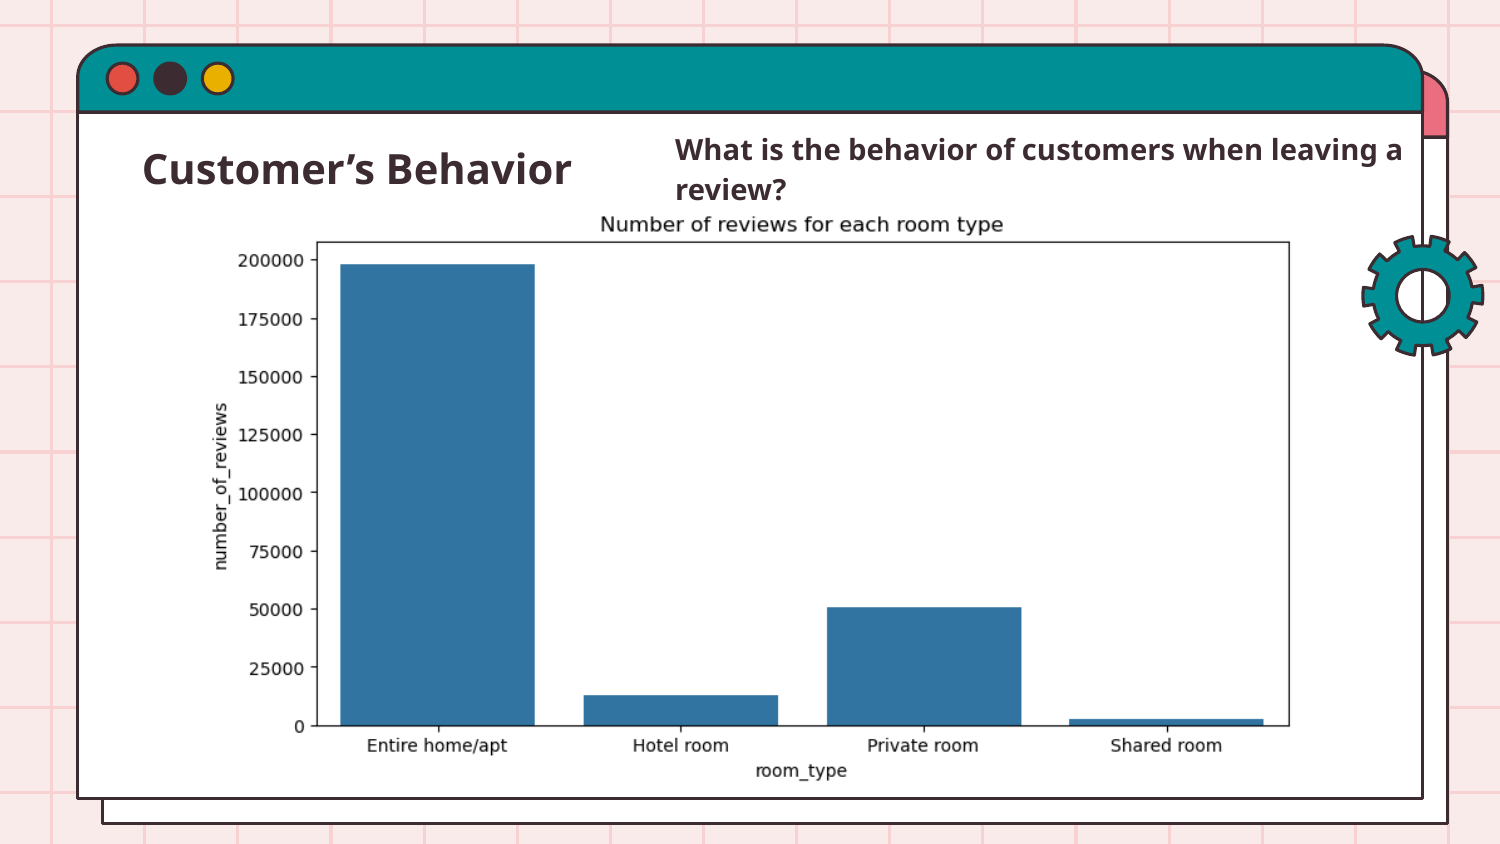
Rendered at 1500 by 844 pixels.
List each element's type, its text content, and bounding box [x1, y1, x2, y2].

picture [200, 203, 1300, 792]
text_box [1362, 236, 1483, 356]
text_box What is the behavior of customers when leaving a review? [660, 146, 1471, 186]
title Customer’s Behavior [96, 128, 619, 205]
